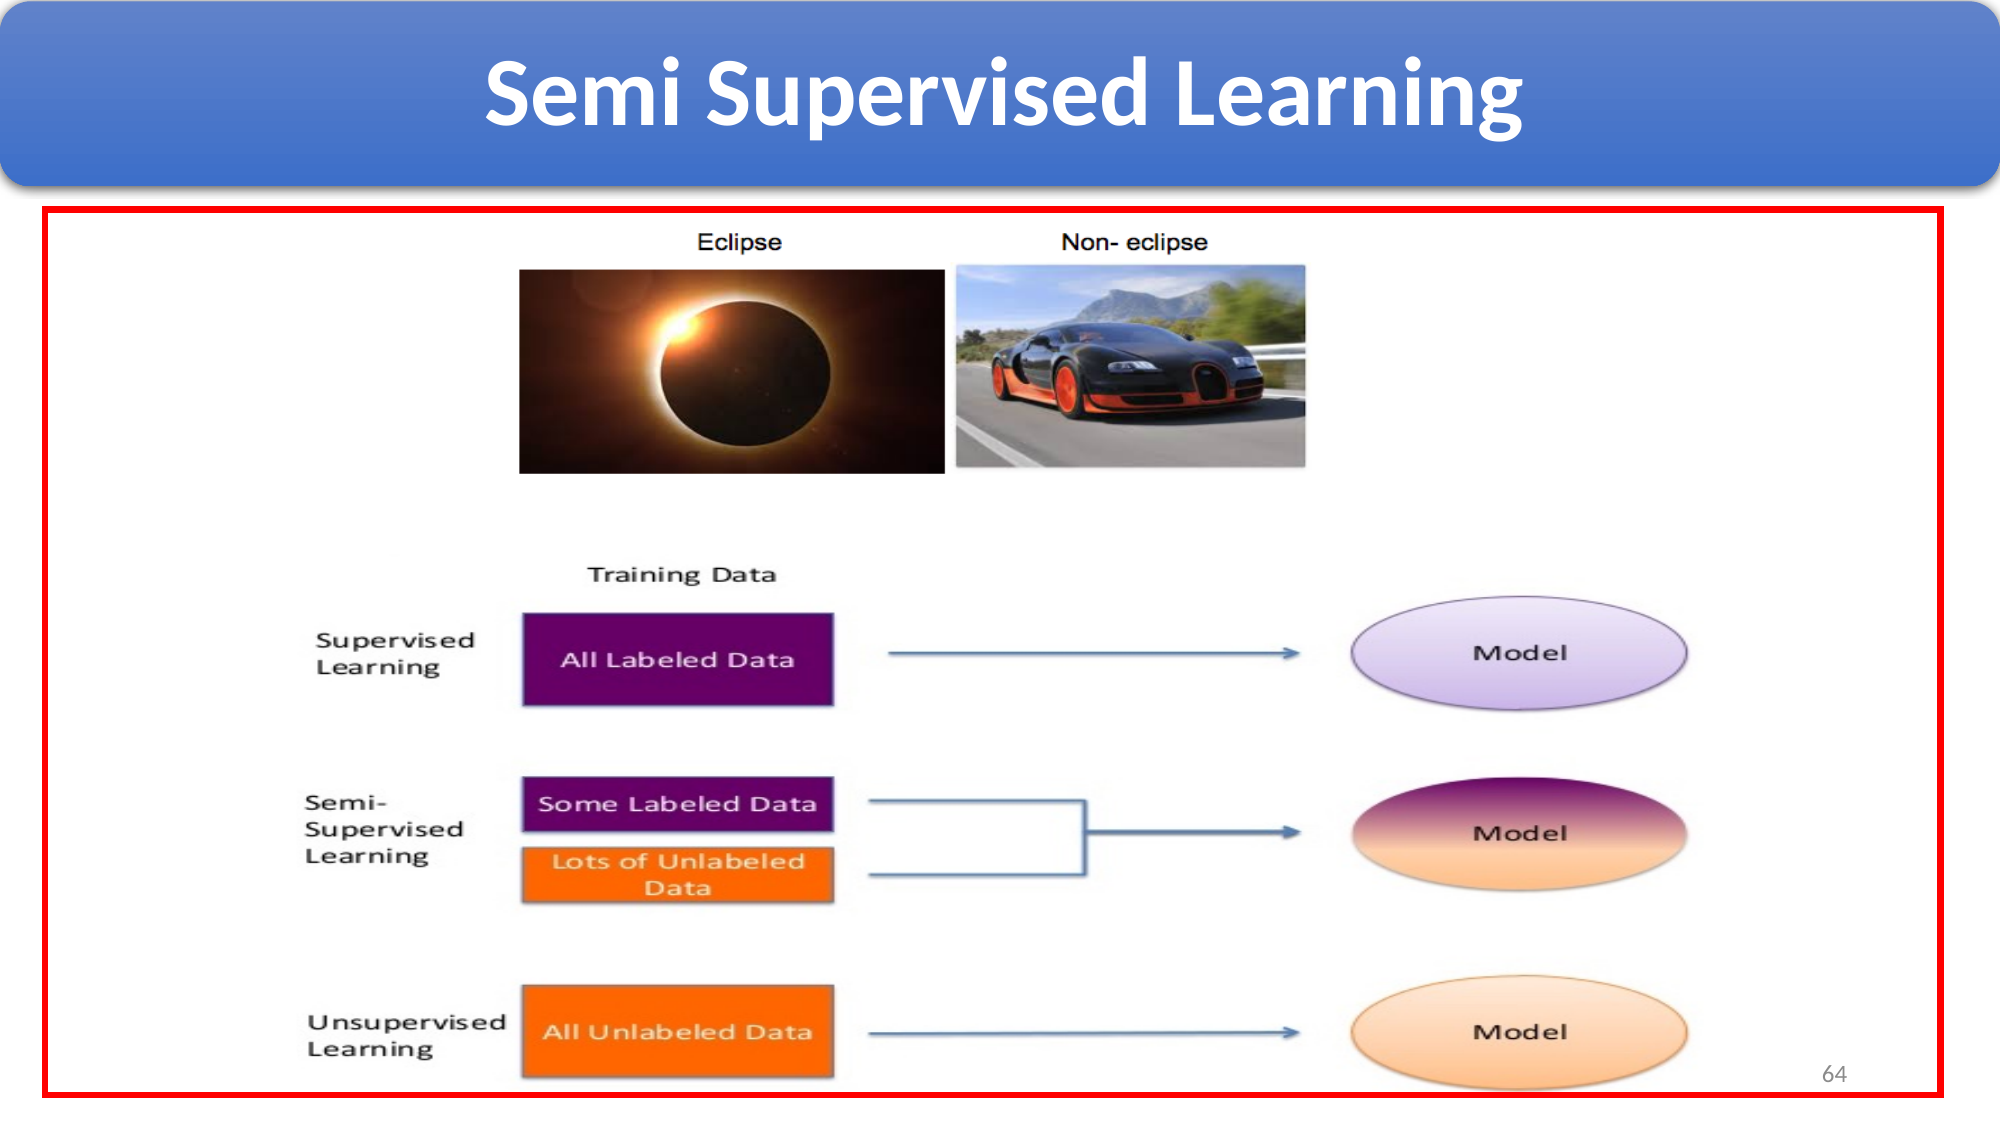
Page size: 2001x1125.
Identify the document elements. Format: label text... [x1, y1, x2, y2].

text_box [0, 0, 2000, 188]
text_box [44, 208, 1941, 1096]
picture [296, 554, 1704, 1094]
picture [494, 215, 1409, 497]
slide_number 64 [1412, 1096, 1863, 1103]
